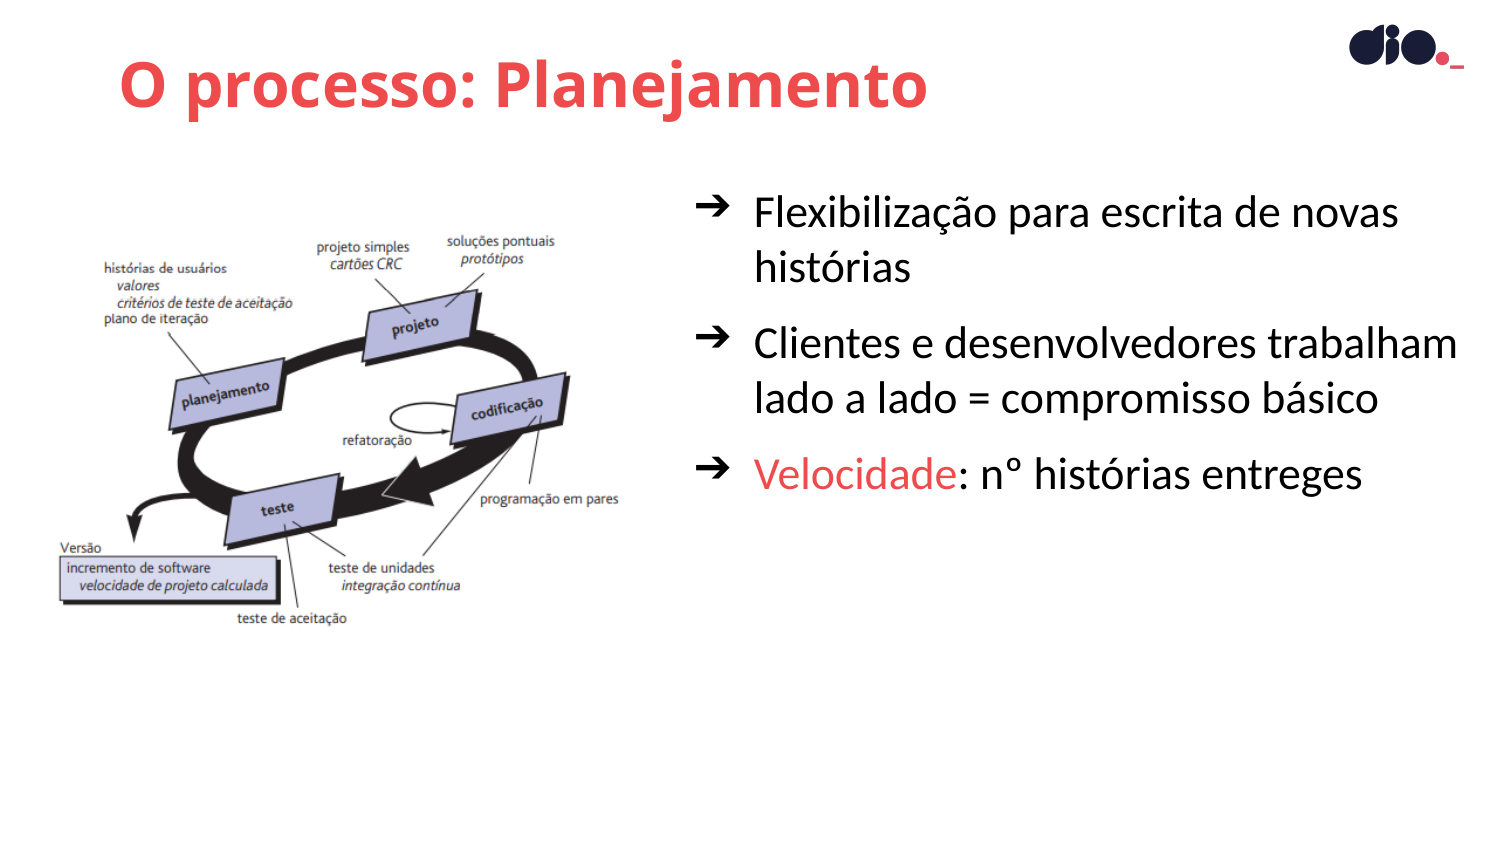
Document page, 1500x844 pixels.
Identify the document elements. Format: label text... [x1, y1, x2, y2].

text_box Flexibilização para escrita de novas histórias Clientes e desenvolvedores trabalham lado a lado = compromisso básico Velocidade: nº histórias entreges [664, 101, 1492, 514]
picture [0, 225, 673, 636]
text_box O processo: Planejamento [103, 7, 1423, 146]
picture [1423, 15, 1474, 78]
